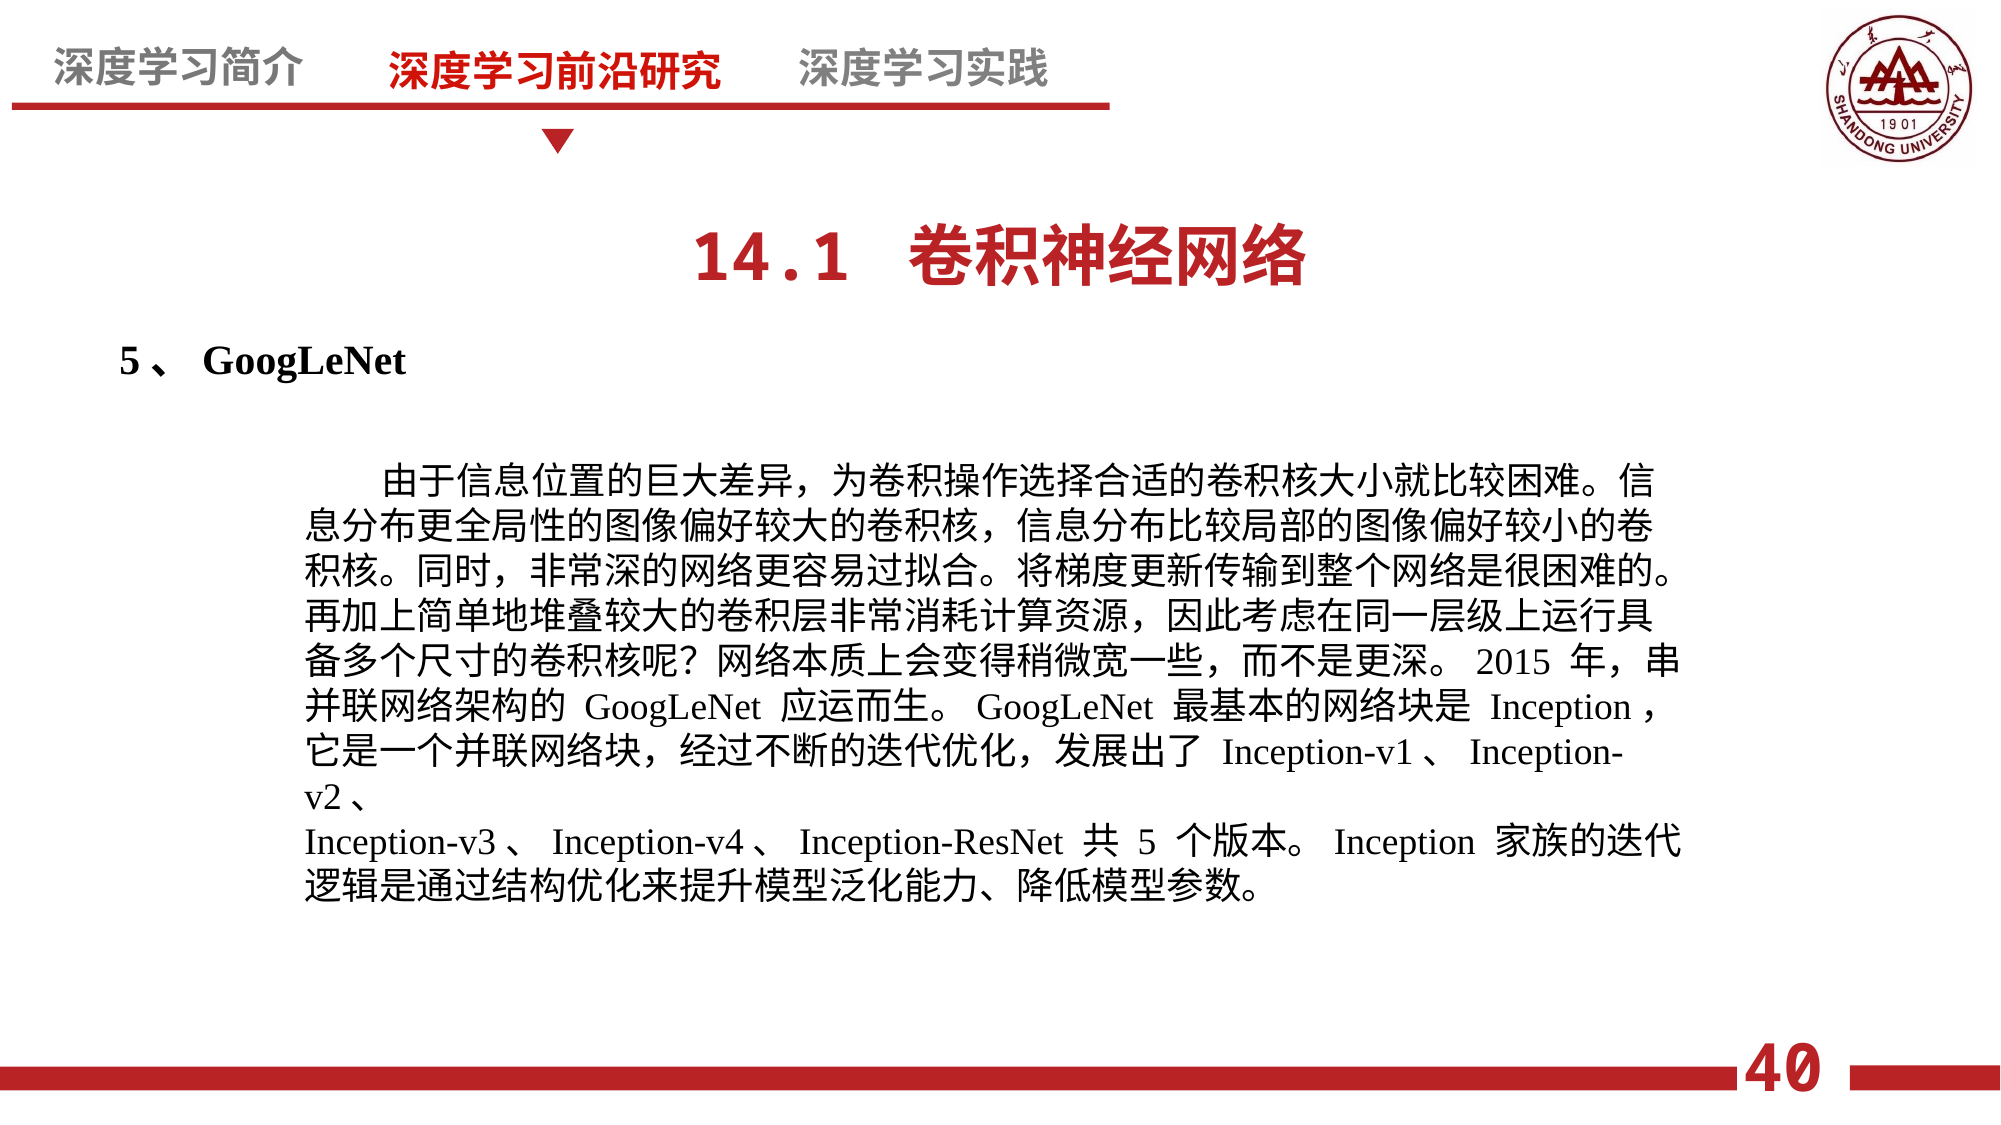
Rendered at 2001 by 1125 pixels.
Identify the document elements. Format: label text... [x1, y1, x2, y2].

picture [1820, 9, 1977, 167]
text_box 5、GoogLeNet [104, 325, 1118, 391]
text_box 由于信息位置的巨大差异，为卷积操作选择合适的卷积核大小就比较困难。信 息分布更全局性的图像偏好较大的卷积核，信息分布比较局部的图像偏好较小的卷 积核。同时，非常深的网络更容易过拟合。将梯度更新传输到整个网络是很困难的。 再加上简单地堆叠较大的卷积层非常消耗计算资源，因此考虑在同一层级上运行具 备多个尺寸的卷积核呢？网络本质上会变得稍微宽一些，而不是更深。2015 年，串 并联网络架构的 GoogLeNet 应运而生。GoogLeNet 最基本的网络块是 Inception， 它是一个并联网络块，经过不断的迭代优化，发展出了 Inception-v1、Inception-v2、 Inception-v3、Inception-v4、Inception-ResNet 共 5 个版本。Inception 家族的迭代 逻辑是通过结构优化来提升模型泛化能力、降低模型参数。 [289, 449, 1711, 914]
text_box 14.1 卷积神经网络 [677, 206, 1323, 302]
